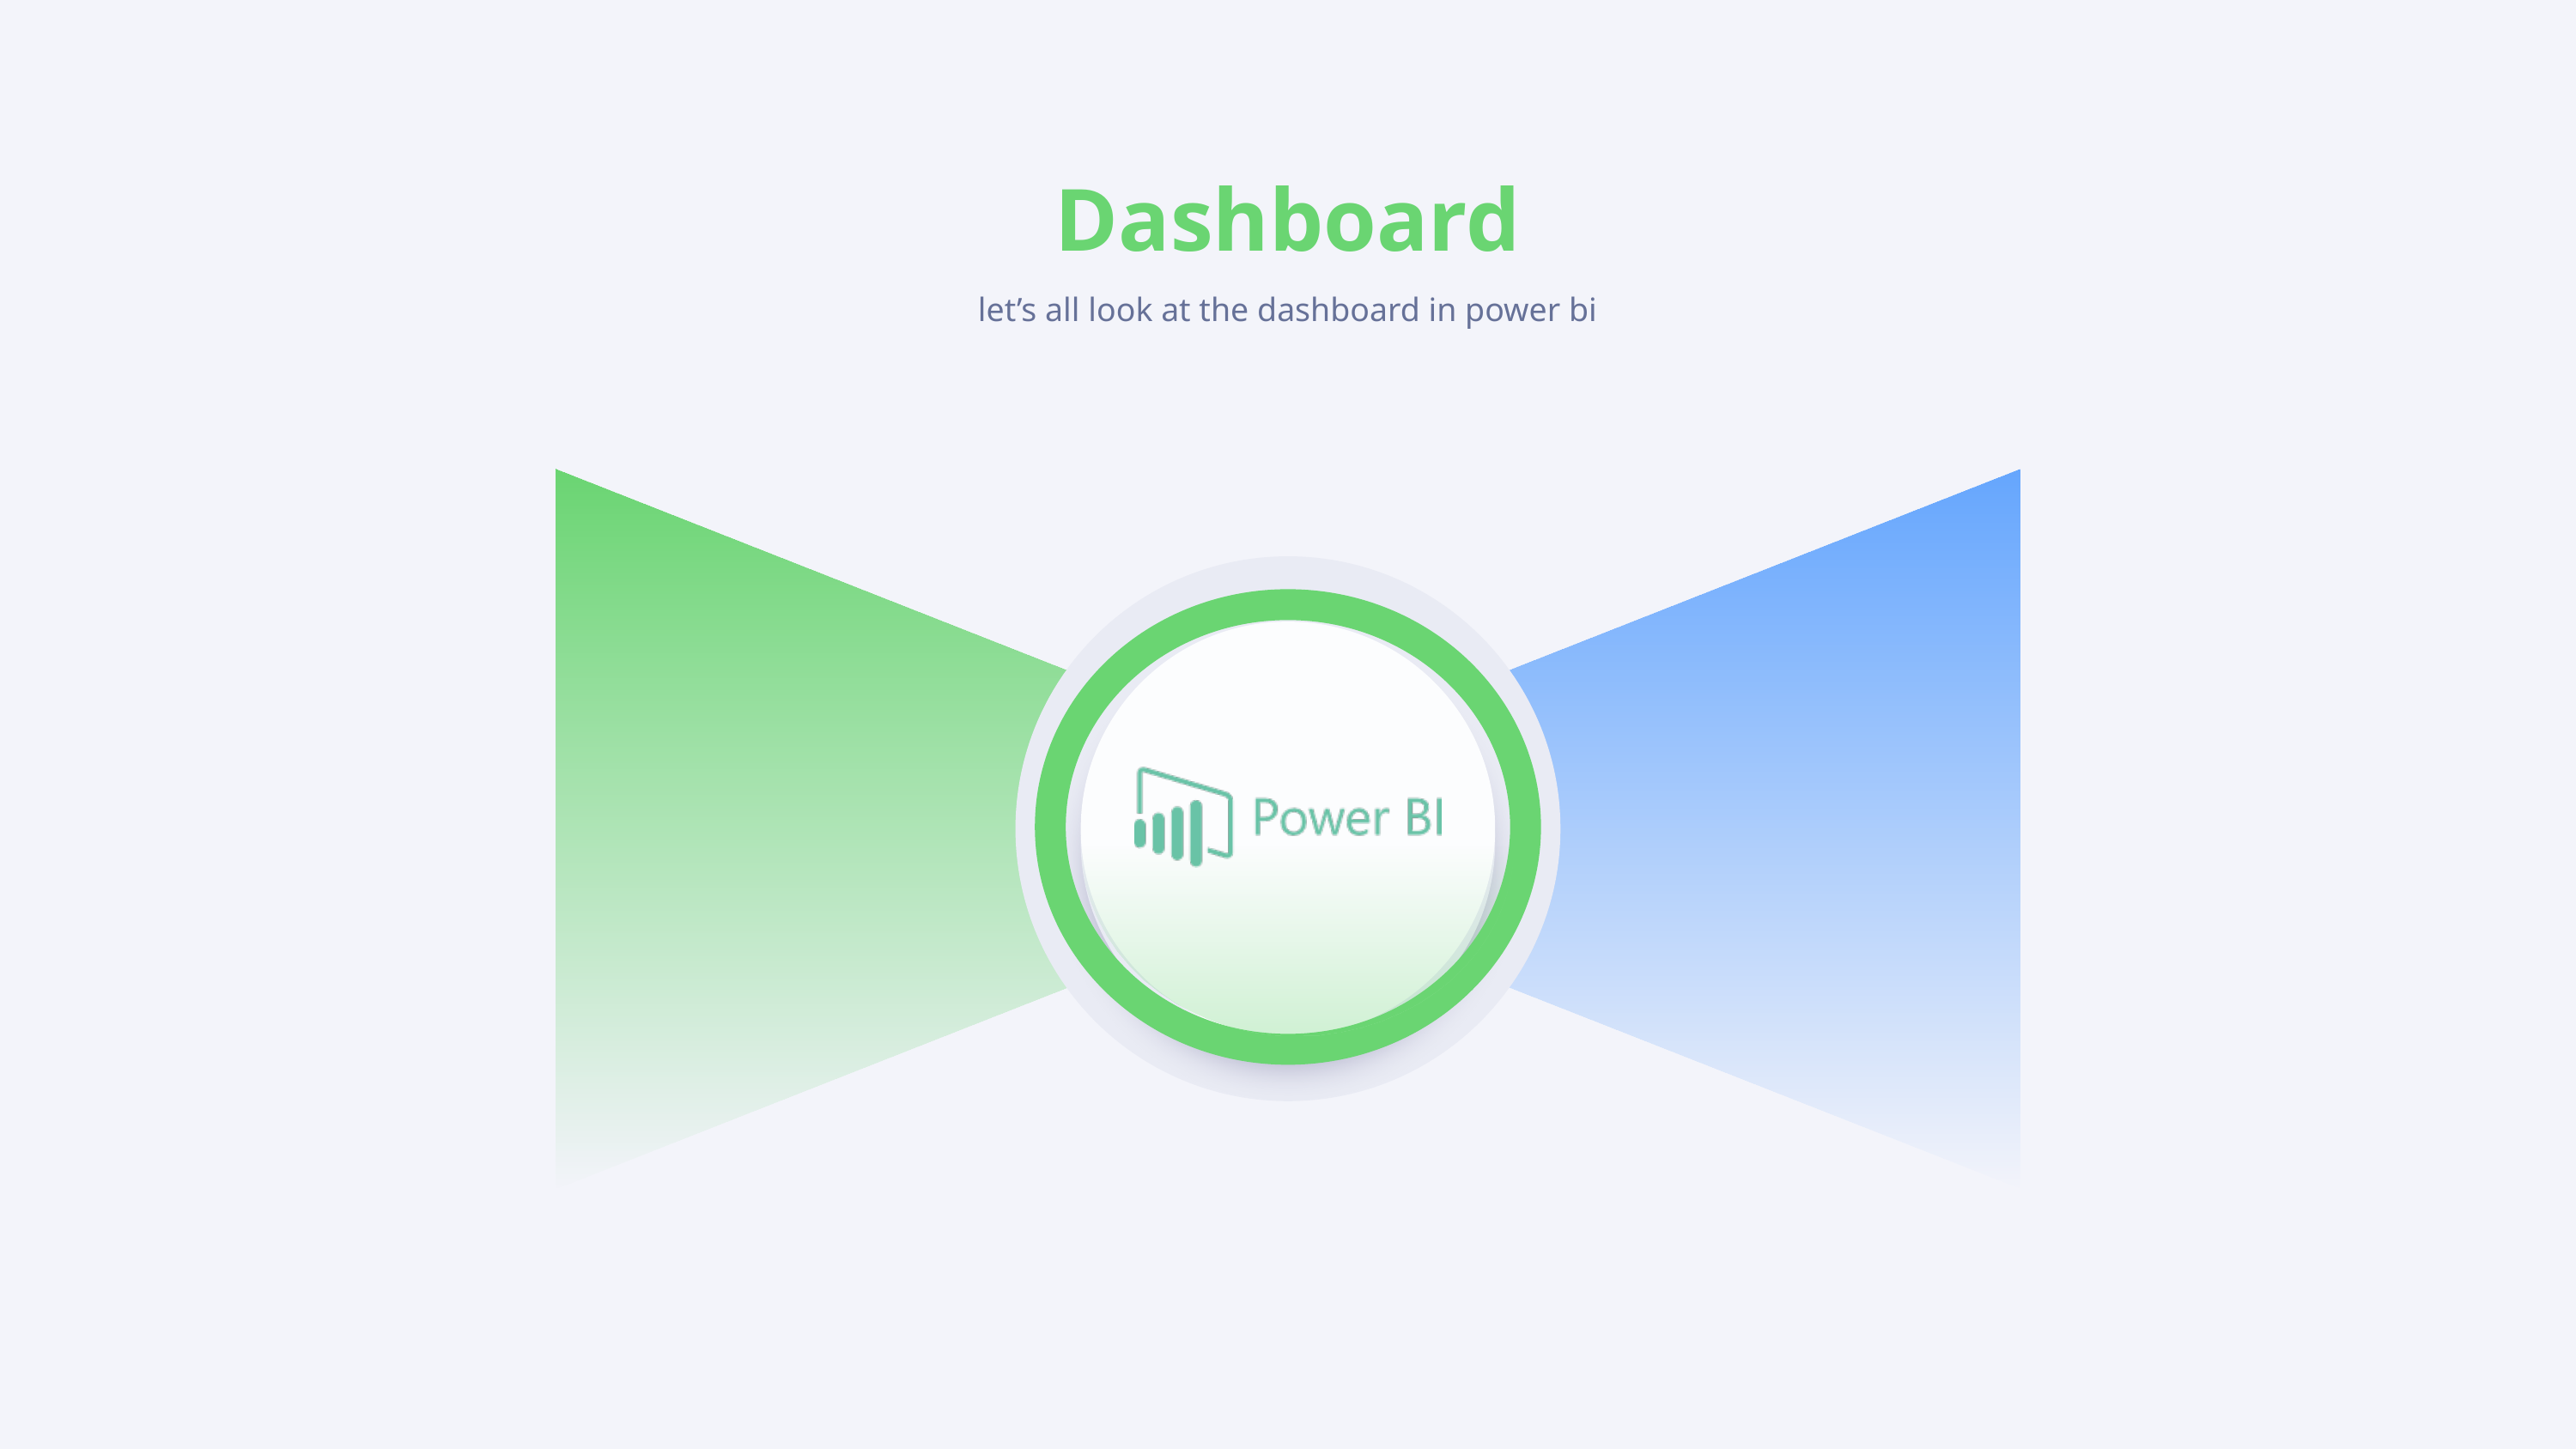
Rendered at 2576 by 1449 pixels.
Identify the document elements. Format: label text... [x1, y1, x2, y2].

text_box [1049, 604, 1526, 1050]
text_box let’s all look at the dashboard in power bi [574, 282, 2002, 329]
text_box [1080, 653, 1514, 1036]
text_box Dashboard [398, 167, 2178, 269]
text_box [1202, 371, 1923, 1287]
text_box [653, 371, 1201, 1287]
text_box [1015, 555, 1561, 1102]
